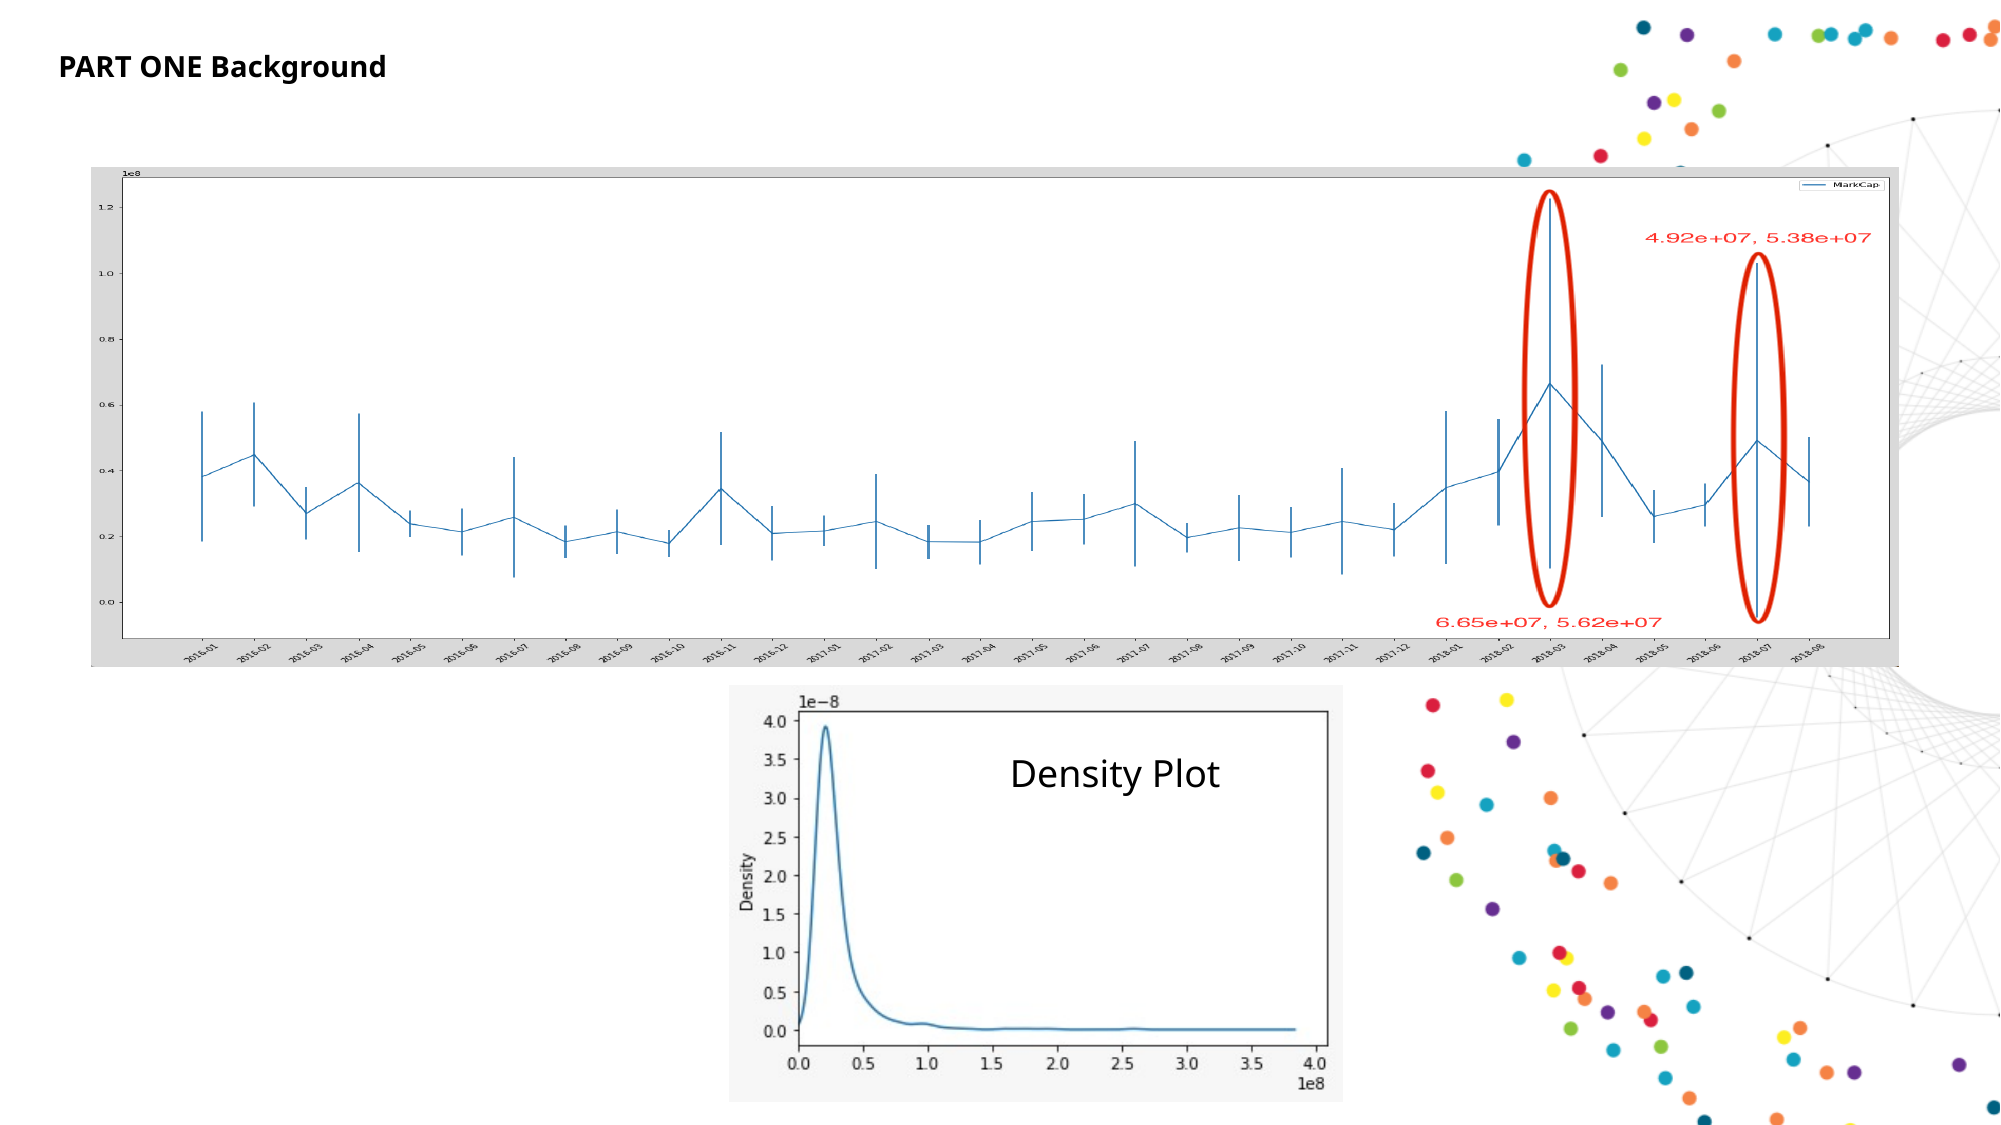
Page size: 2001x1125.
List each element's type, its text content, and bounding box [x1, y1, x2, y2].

list PART ONE Background [42, 35, 586, 101]
picture [91, 0, 2000, 1125]
